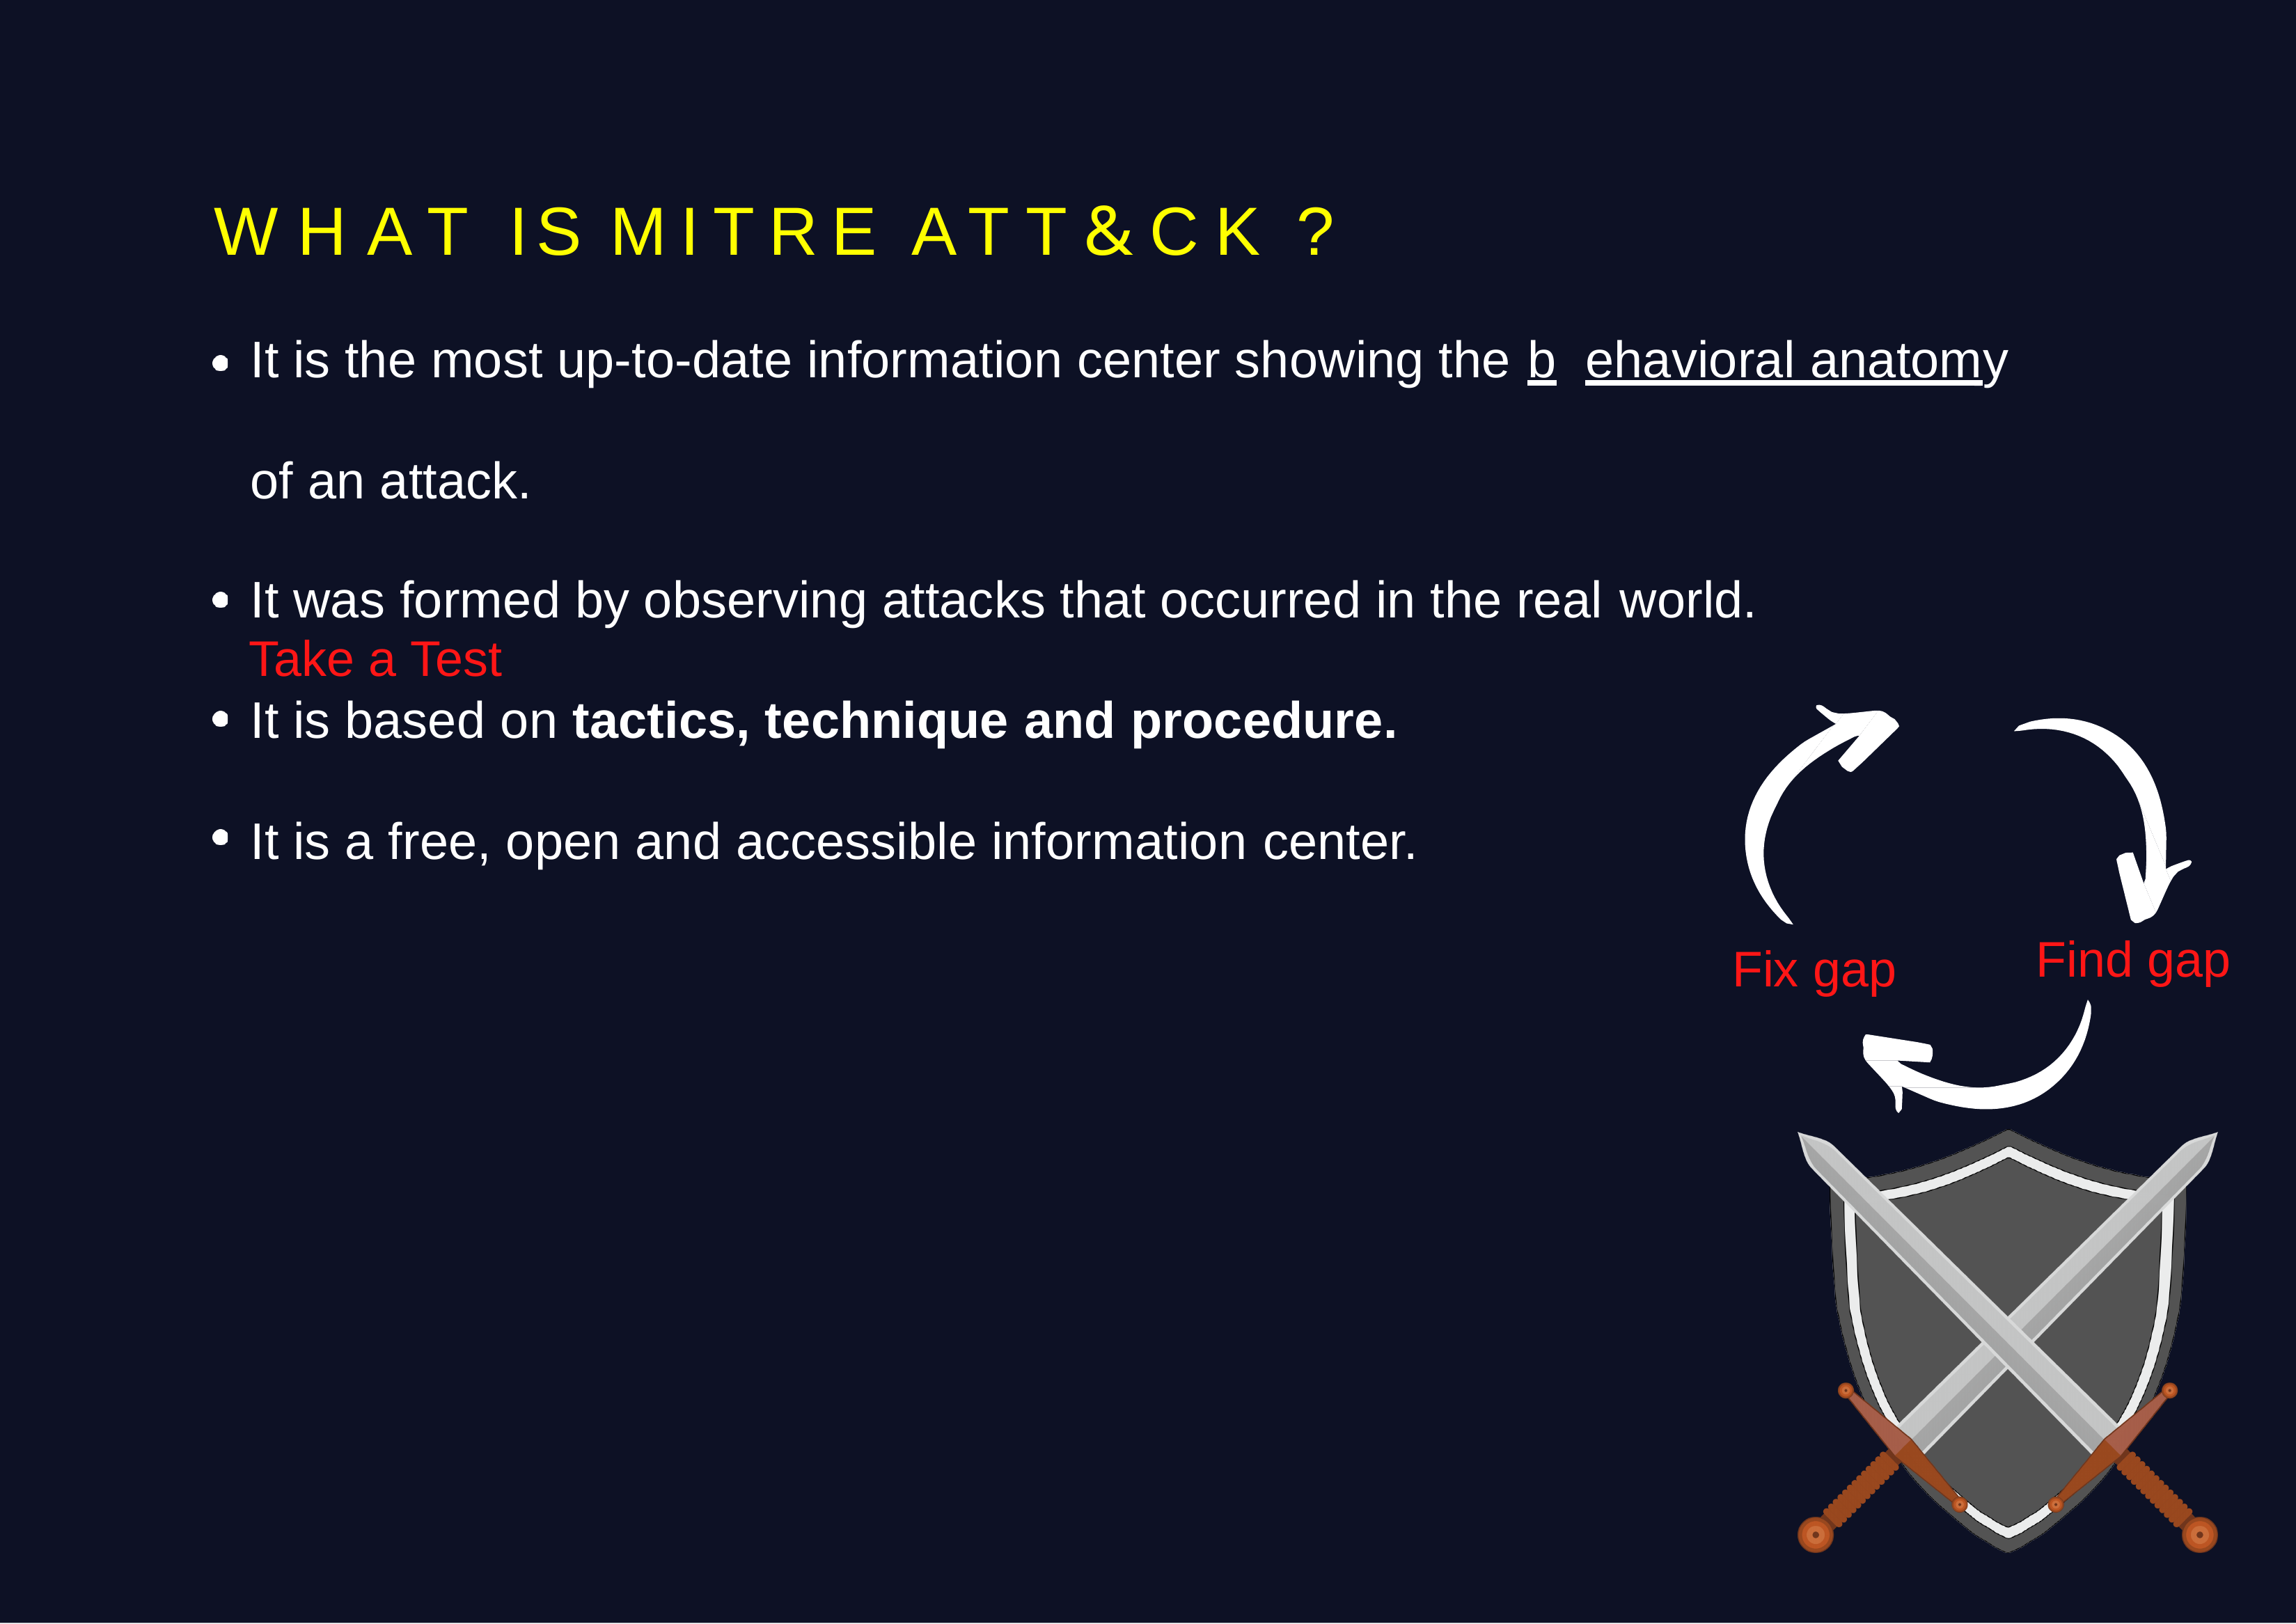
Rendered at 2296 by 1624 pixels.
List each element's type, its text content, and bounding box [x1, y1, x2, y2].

text_box [2107, 730, 2192, 924]
text_box Fix gap [1731, 935, 1899, 997]
text_box It is the most up-to-date information center showing the b ehavioral anatomy of an attack. It was formed by observing attacks that occurred in the real world. Take a Test It is based on tactics, technique and procedure. It is a free, open and accessible information center. [249, 324, 2107, 870]
text_box [212, 711, 228, 727]
text_box [1749, 870, 1793, 925]
text_box [1862, 1000, 2091, 1113]
title WHAT IS MITRE ATT&CK ? [212, 184, 1353, 458]
text_box Find gap [2034, 924, 2233, 987]
text_box [0, 0, 2296, 1623]
text_box [212, 592, 228, 608]
text_box [212, 829, 228, 845]
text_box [1797, 1128, 2219, 1553]
